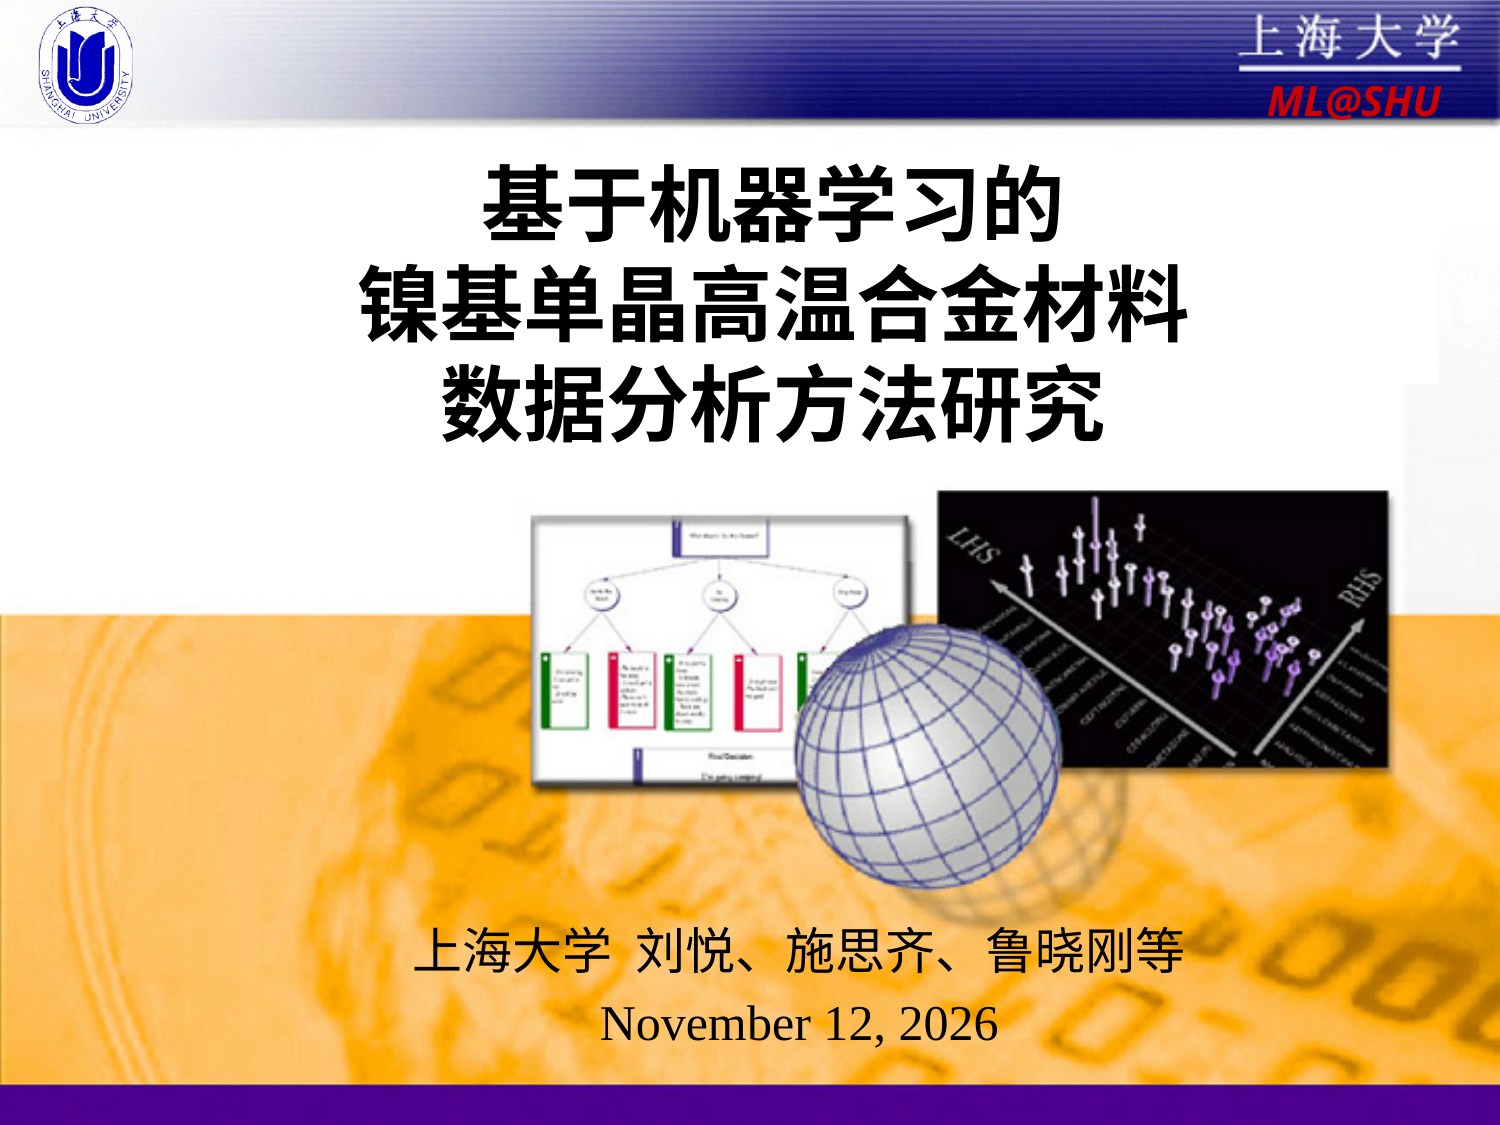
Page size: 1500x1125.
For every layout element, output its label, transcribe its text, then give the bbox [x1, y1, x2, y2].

subtitle 上海大学 刘悦、施思齐、鲁晓刚等 2019年7月13日星期六 [387, 912, 1211, 1051]
title 基于机器学习的 镍基单晶高温合金材料 数据分析方法研究 [135, 207, 1411, 396]
picture [0, 0, 1500, 1125]
